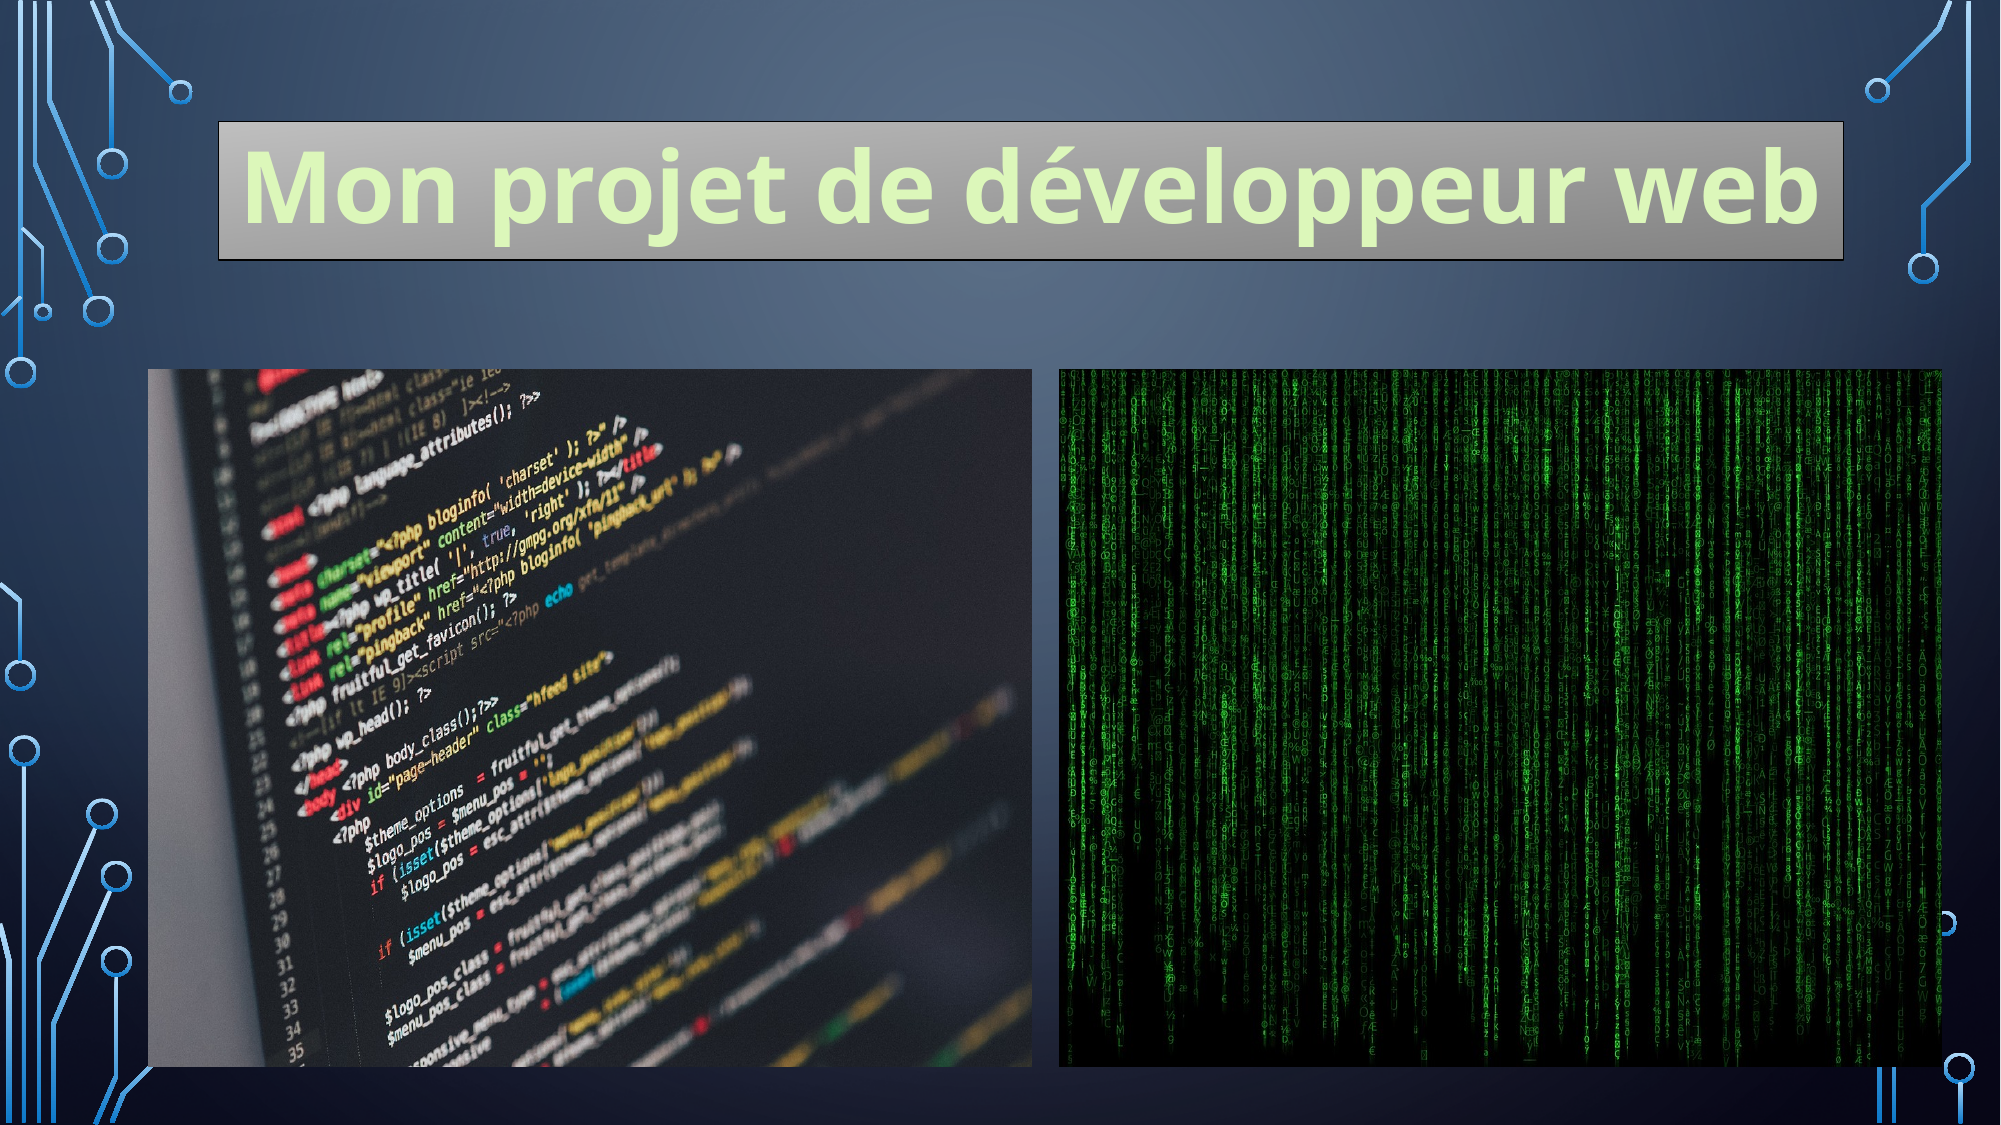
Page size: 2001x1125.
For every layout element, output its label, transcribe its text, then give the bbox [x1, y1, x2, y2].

picture [148, 369, 1032, 1067]
picture [1059, 369, 1943, 1067]
title Mon projet de développeur web [218, 121, 1844, 261]
